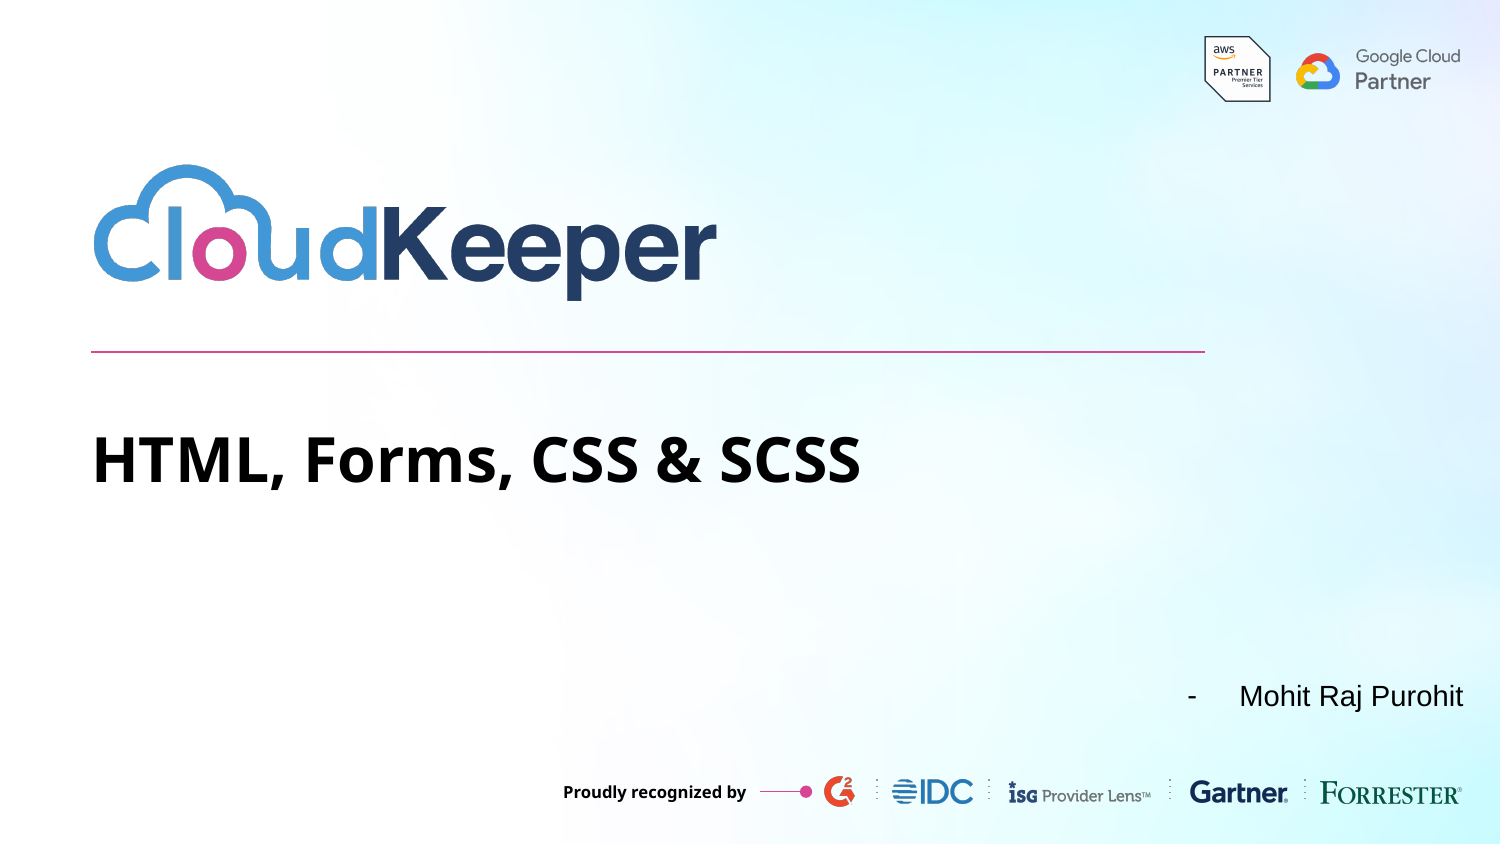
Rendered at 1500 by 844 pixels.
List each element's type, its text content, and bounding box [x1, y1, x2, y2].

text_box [562, 775, 1462, 809]
title HTML, Forms, CSS & SCSS [91, 408, 1205, 494]
text_box Mohit Raj Purohit [1149, 662, 1491, 728]
picture [0, 0, 1500, 844]
